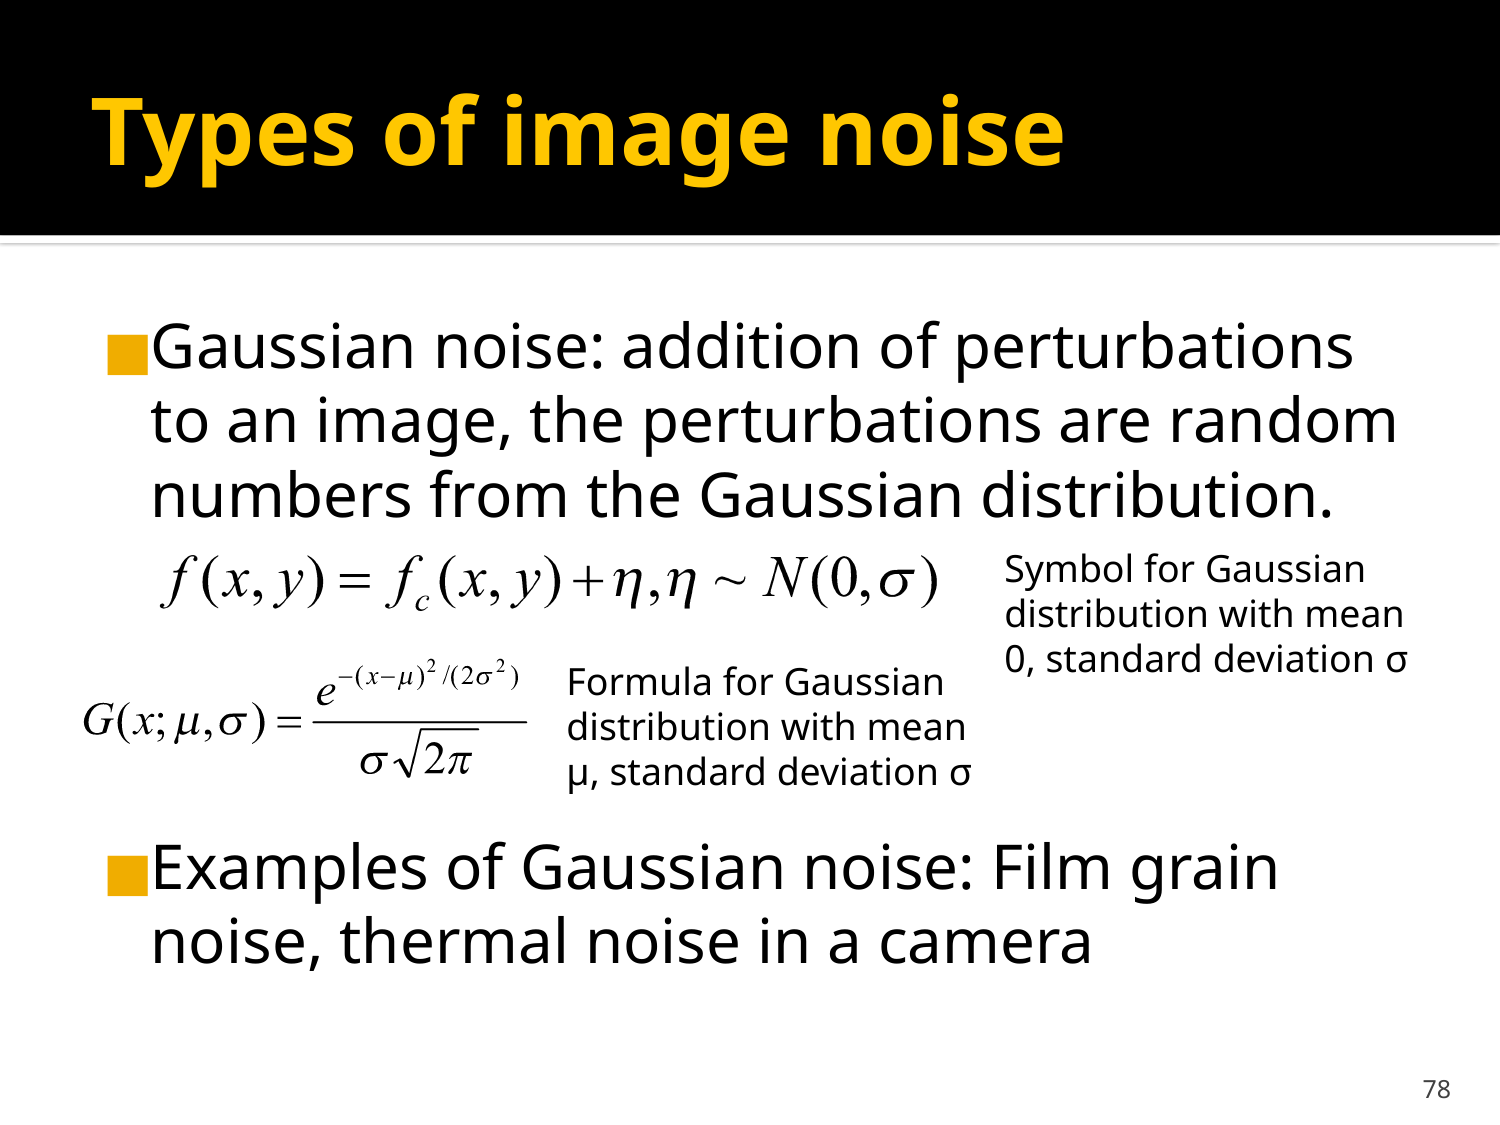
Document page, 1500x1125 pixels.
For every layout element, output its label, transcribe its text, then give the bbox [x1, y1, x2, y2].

text_box Formula for Gaussian distribution with mean μ, standard deviation σ [551, 649, 1002, 800]
picture [74, 649, 538, 788]
title Types of image noise [75, 25, 1425, 231]
picture [149, 537, 948, 626]
text_box Symbol for Gaussian distribution with mean 0, standard deviation σ [989, 537, 1440, 688]
list Gaussian noise: addition of perturbations to an image, the perturbations are random numbers from the Gaussian distribution. Examples of Gaussian noise: Film grain noise, thermal noise in a camera [75, 291, 1425, 1050]
slide_number ‹#› [1345, 1062, 1467, 1108]
